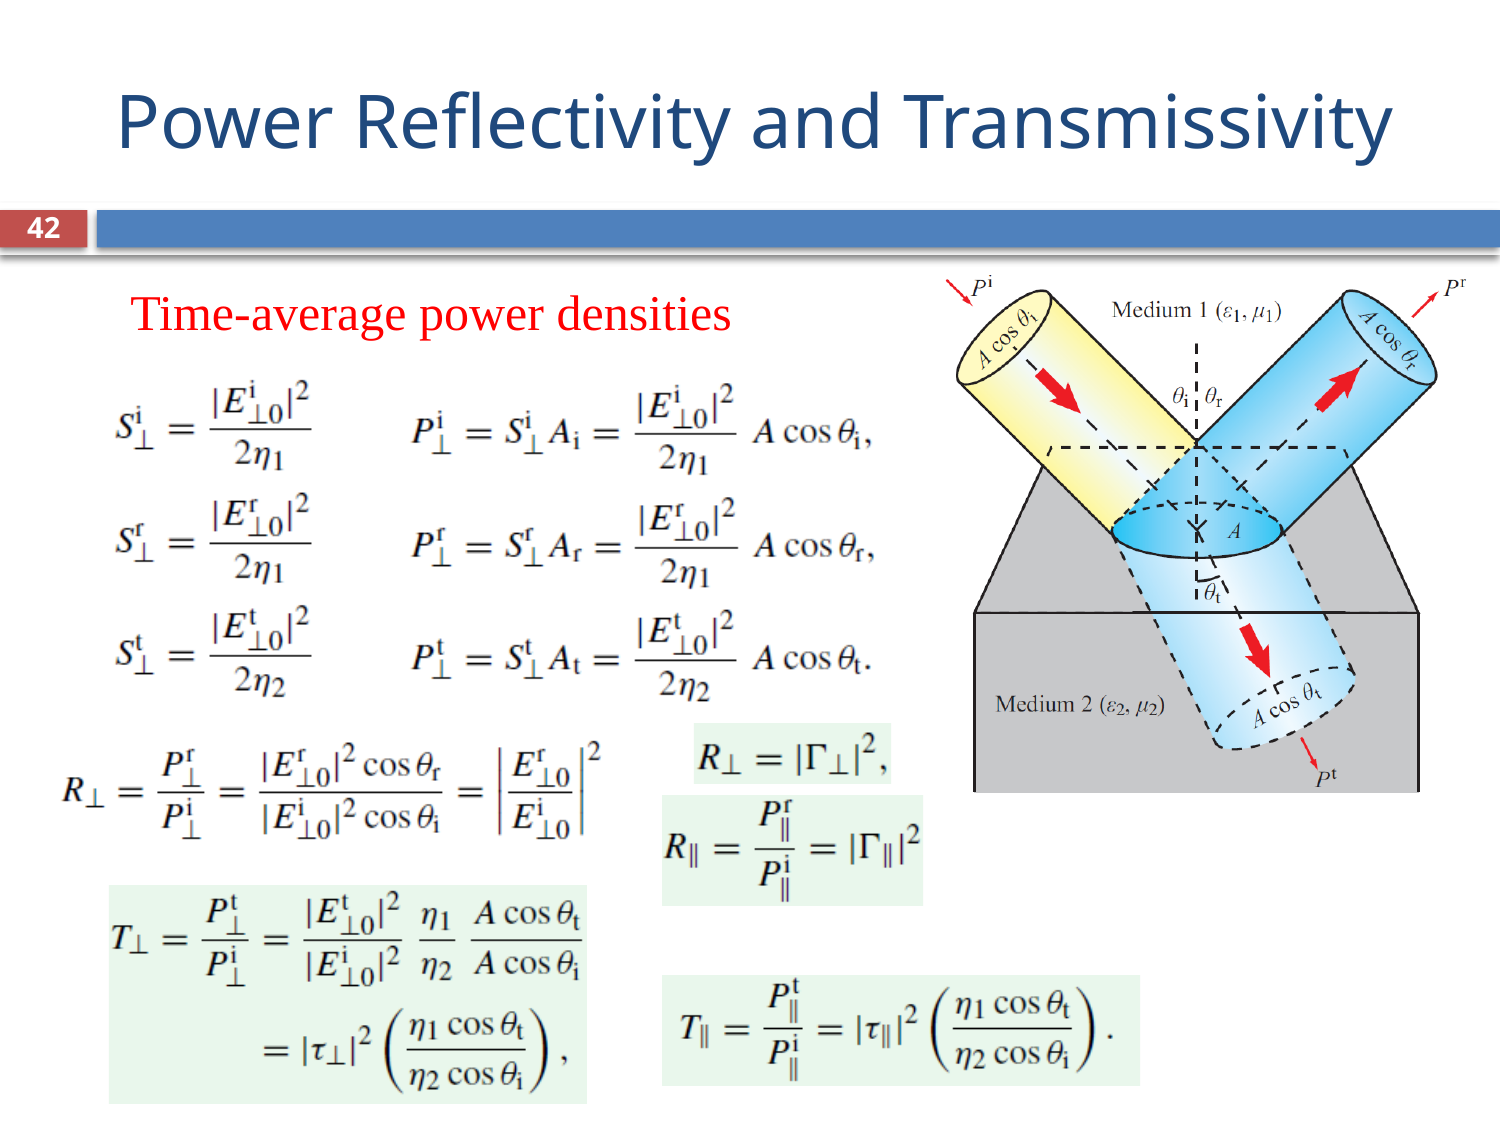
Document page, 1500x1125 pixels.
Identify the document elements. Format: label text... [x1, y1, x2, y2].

slide_number 42 [0, 208, 88, 249]
picture [693, 722, 892, 784]
picture [661, 974, 1141, 1086]
picture [403, 374, 876, 707]
text_box Time-average power densities [100, 273, 763, 349]
picture [108, 884, 588, 1104]
picture [59, 735, 607, 844]
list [936, 269, 1476, 801]
title Power Reflectivity and Transmissivity [100, 37, 1438, 200]
picture [661, 795, 924, 906]
picture [108, 374, 313, 700]
